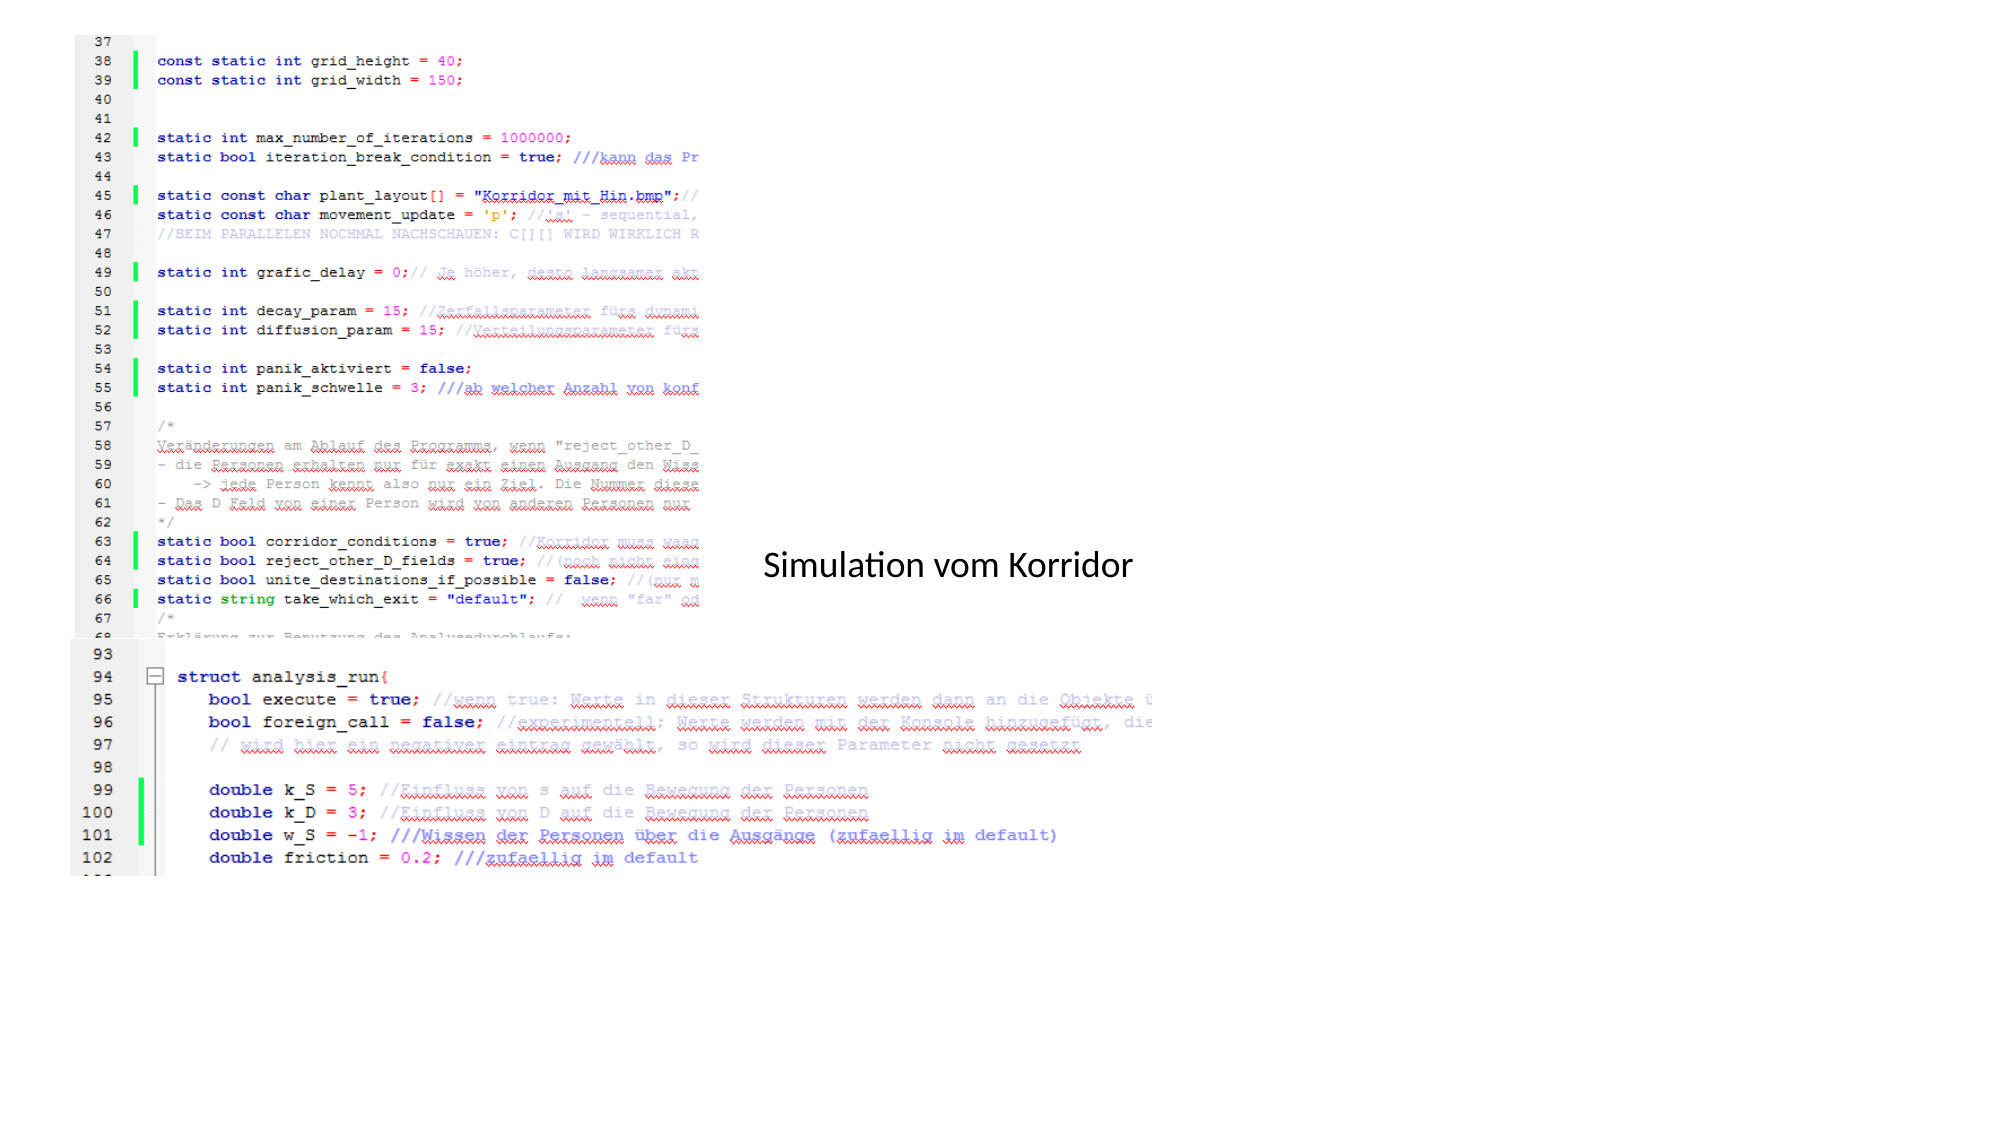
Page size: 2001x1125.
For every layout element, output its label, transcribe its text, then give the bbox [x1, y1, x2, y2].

text_box Simulation vom Korridor [748, 532, 1150, 592]
picture [70, 35, 1152, 876]
